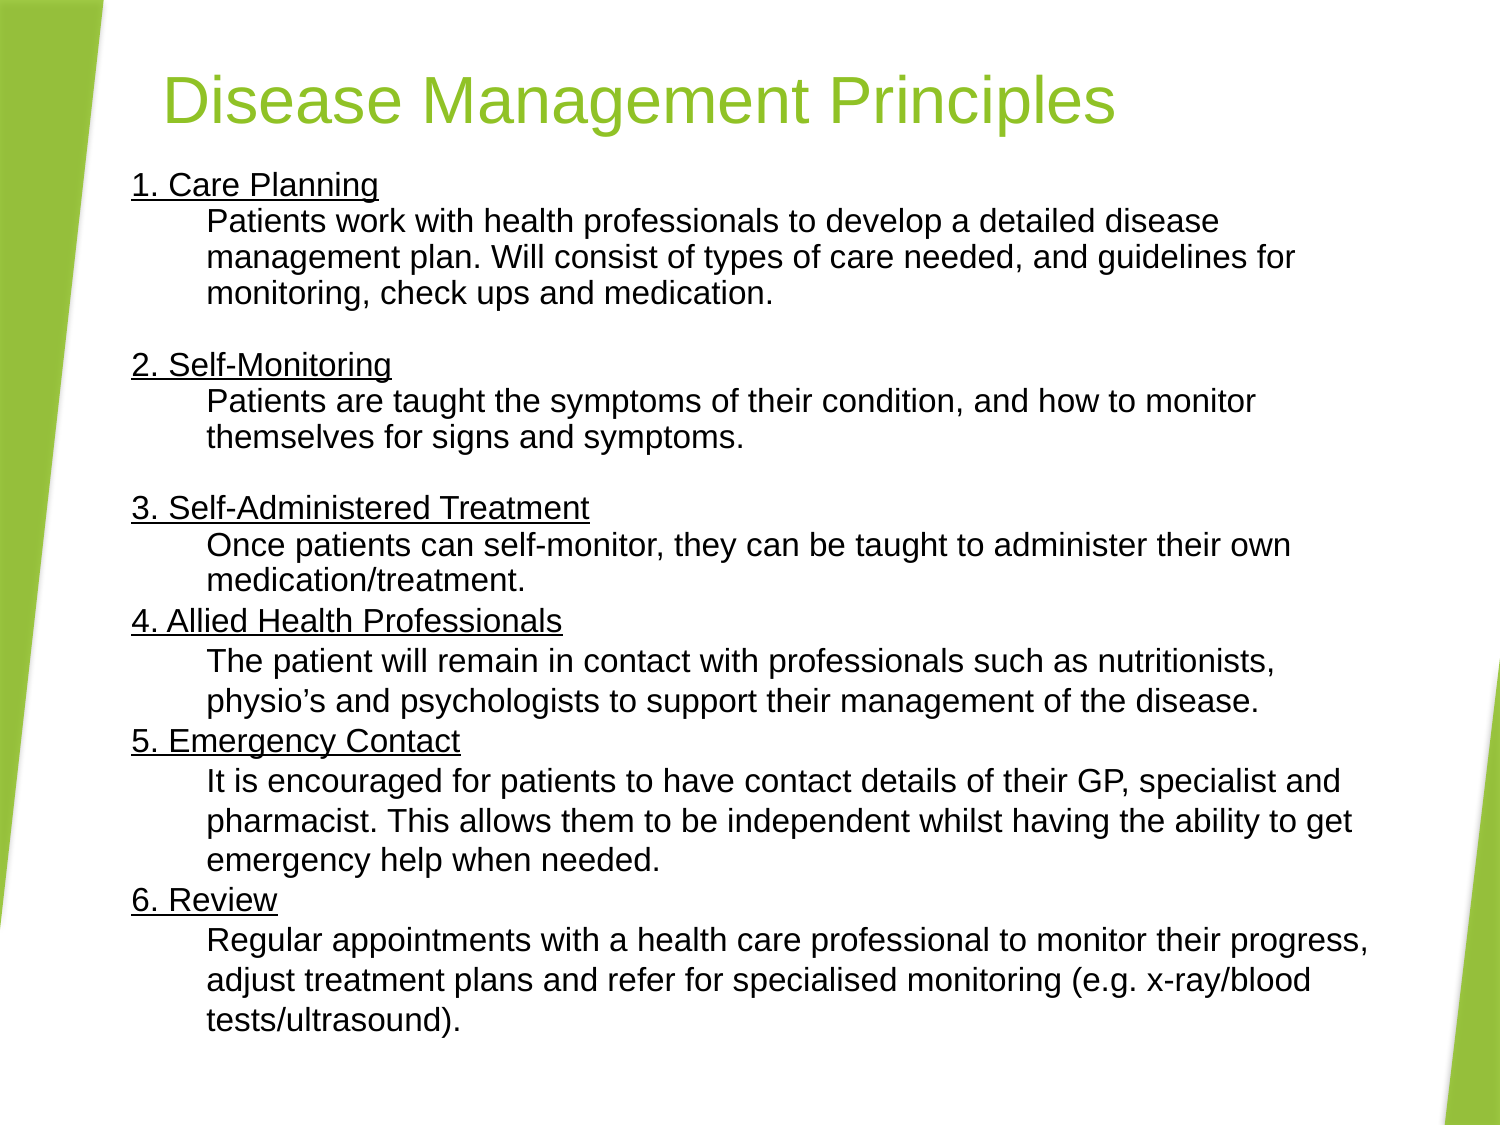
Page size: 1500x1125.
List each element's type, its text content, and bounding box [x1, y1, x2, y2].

text_box [0, 0, 1500, 1125]
title Disease Management Principles [147, 49, 1388, 152]
text_box 1. Care Planning Patients work with health professionals to develop a detailed disease management plan. Will consist of types of care needed, and guidelines for monitoring, check ups and medication. 2. Self-Monitoring Patients are taught the symptoms of their condition, and how to monitor themselves for signs and symptoms. 3. Self-Administered Treatment Once patients can self-monitor, they can be taught to administer their own medication/treatment. 4. Allied Health Professionals The patient will remain in contact with professionals such as nutritionists, physio’s and psychologists to support their management of the disease. 5. Emergency Contact It is encouraged for patients to have contact details of their GP, specialist and pharmacist. This allows them to be independent whilst having the ability to get emergency help when needed. 6. Review Regular appointments with a health care professional to monitor their progress, adjust treatment plans and refer for specialised monitoring (e.g. x-ray/blood tests/ultrasound). [116, 160, 1393, 1125]
text_box [1443, 657, 1500, 1125]
text_box [133, 225, 1376, 371]
text_box [0, 0, 105, 931]
